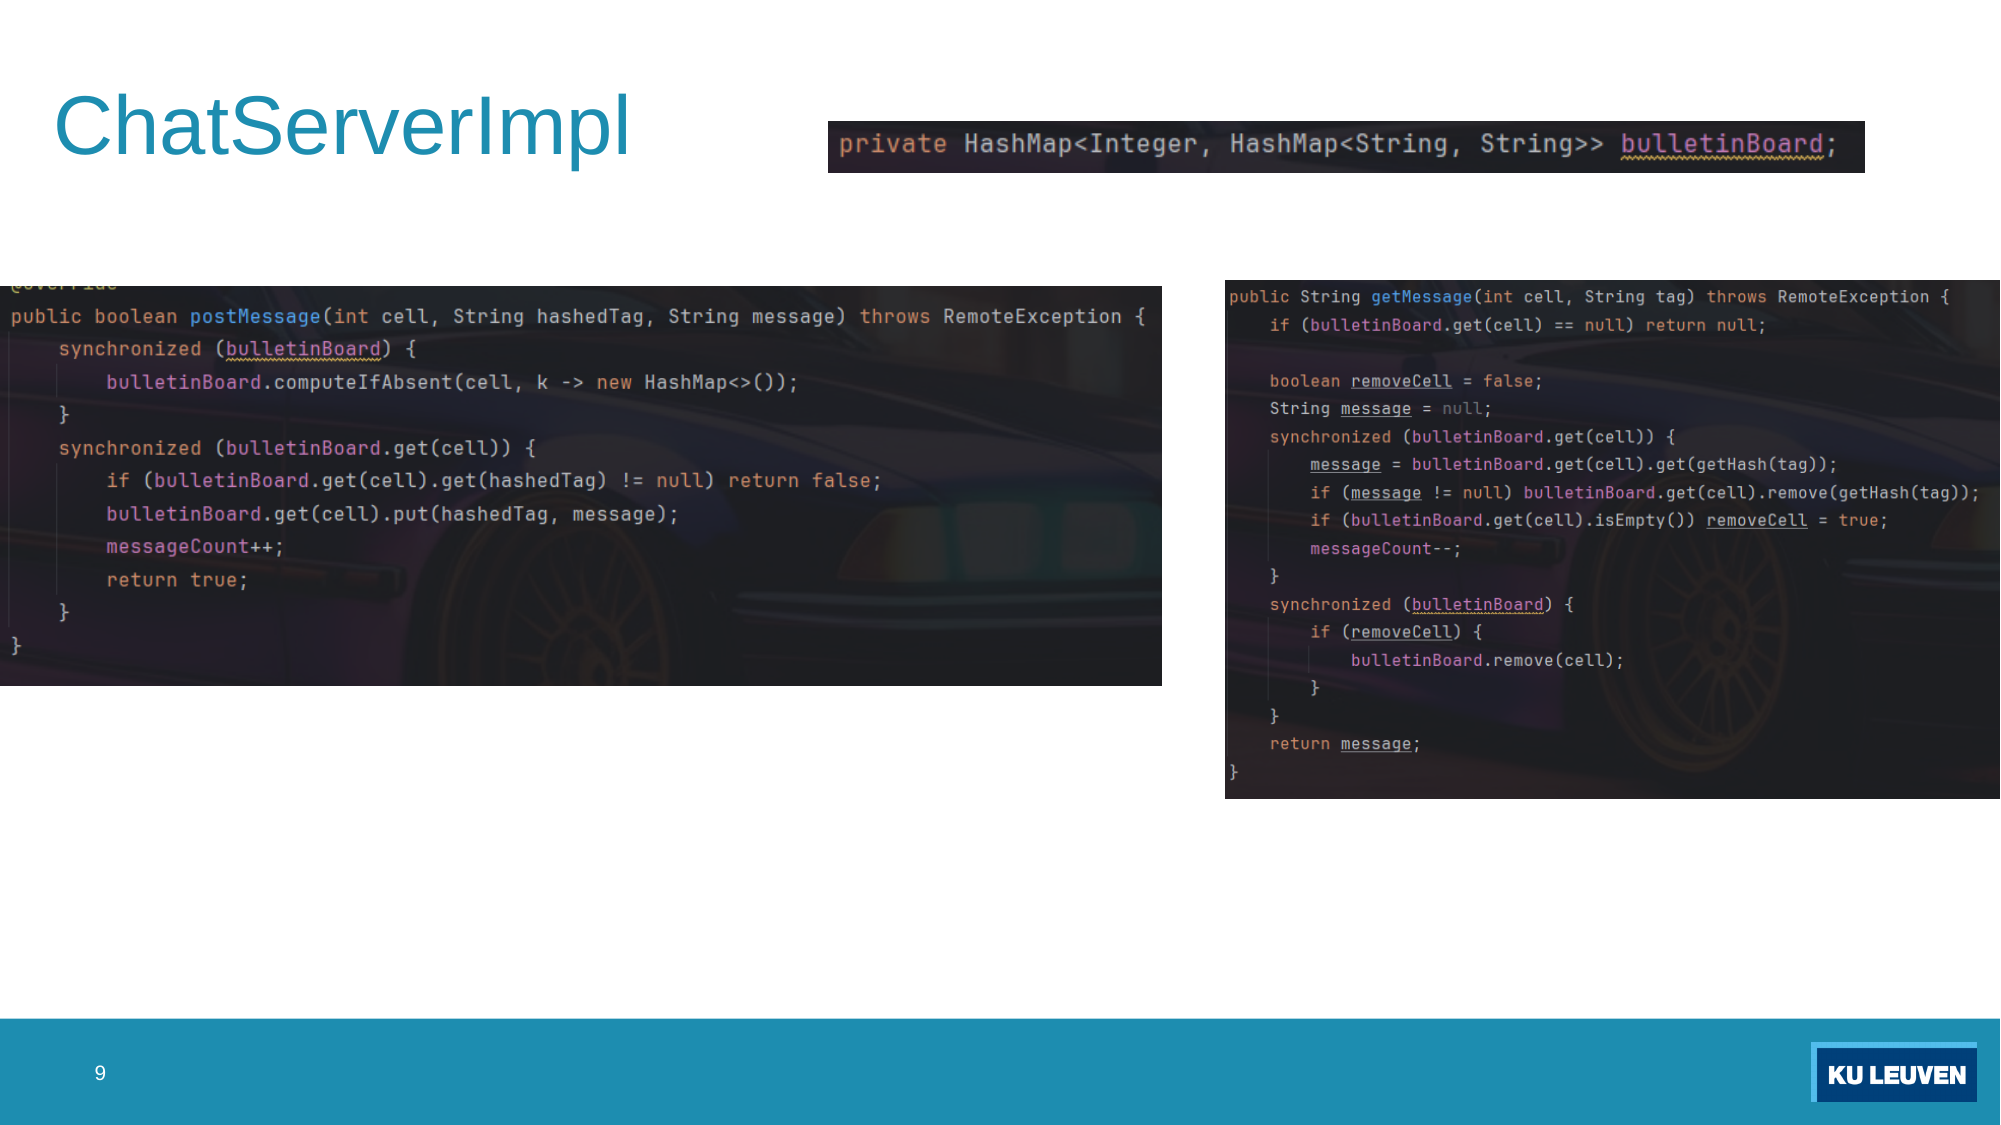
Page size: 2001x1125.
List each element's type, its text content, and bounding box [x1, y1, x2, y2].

picture [1811, 1042, 1977, 1102]
picture [1225, 280, 2000, 799]
text_box ChatServerImpl [53, 26, 1865, 216]
slide_number 9 [94, 1018, 201, 1125]
picture [828, 121, 1865, 173]
picture [0, 286, 1162, 686]
